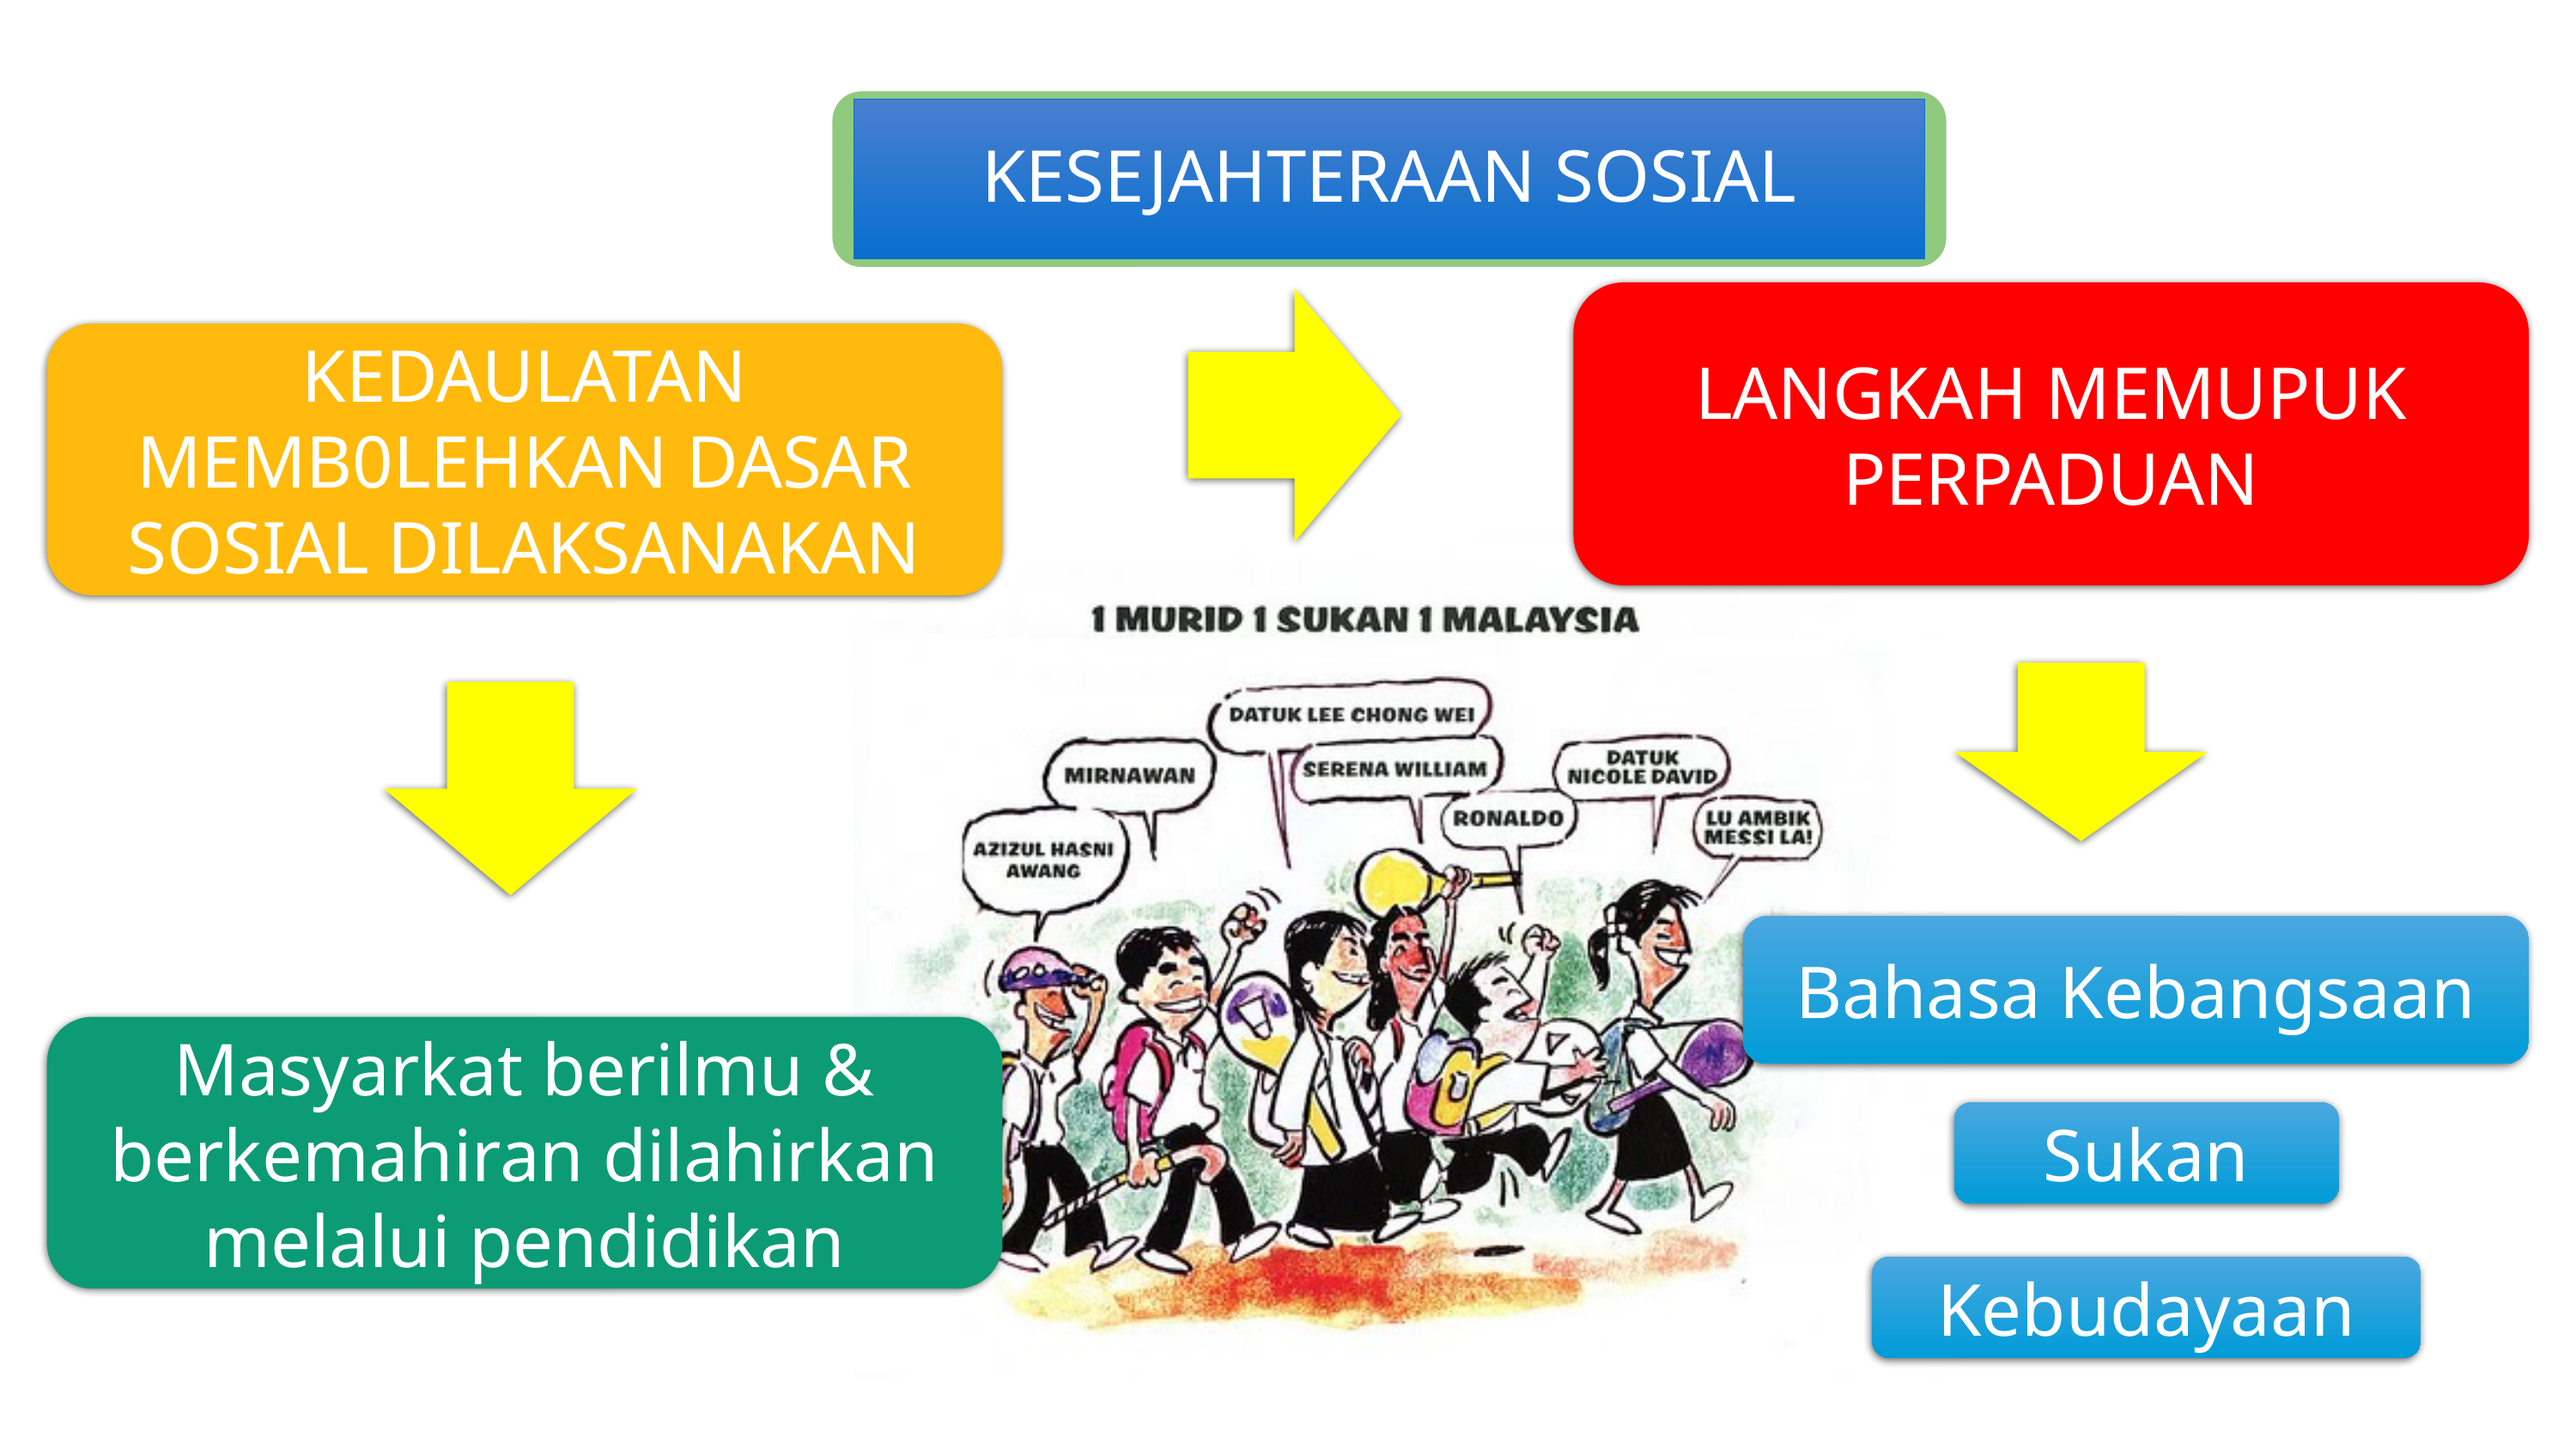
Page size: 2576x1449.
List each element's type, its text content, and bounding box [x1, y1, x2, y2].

text_box Kebudayaan [1971, 1256, 2421, 1358]
text_box Sukan [1971, 1101, 2339, 1203]
text_box [383, 682, 638, 895]
text_box [1971, 662, 2208, 841]
text_box KEDAULATAN MEMB0LEHKAN DASAR SOSIAL DILAKSANAKAN [46, 323, 1003, 596]
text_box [831, 90, 1947, 269]
text_box LANGKAH MEMUPUK PERPADUAN [1573, 282, 2530, 585]
text_box [1188, 288, 1401, 532]
picture [854, 532, 1971, 1378]
text_box Bahasa Kebangsaan [1971, 915, 2530, 1064]
text_box Masyarkat berilmu & berkemahiran dilahirkan melalui pendidikan [46, 1016, 854, 1289]
